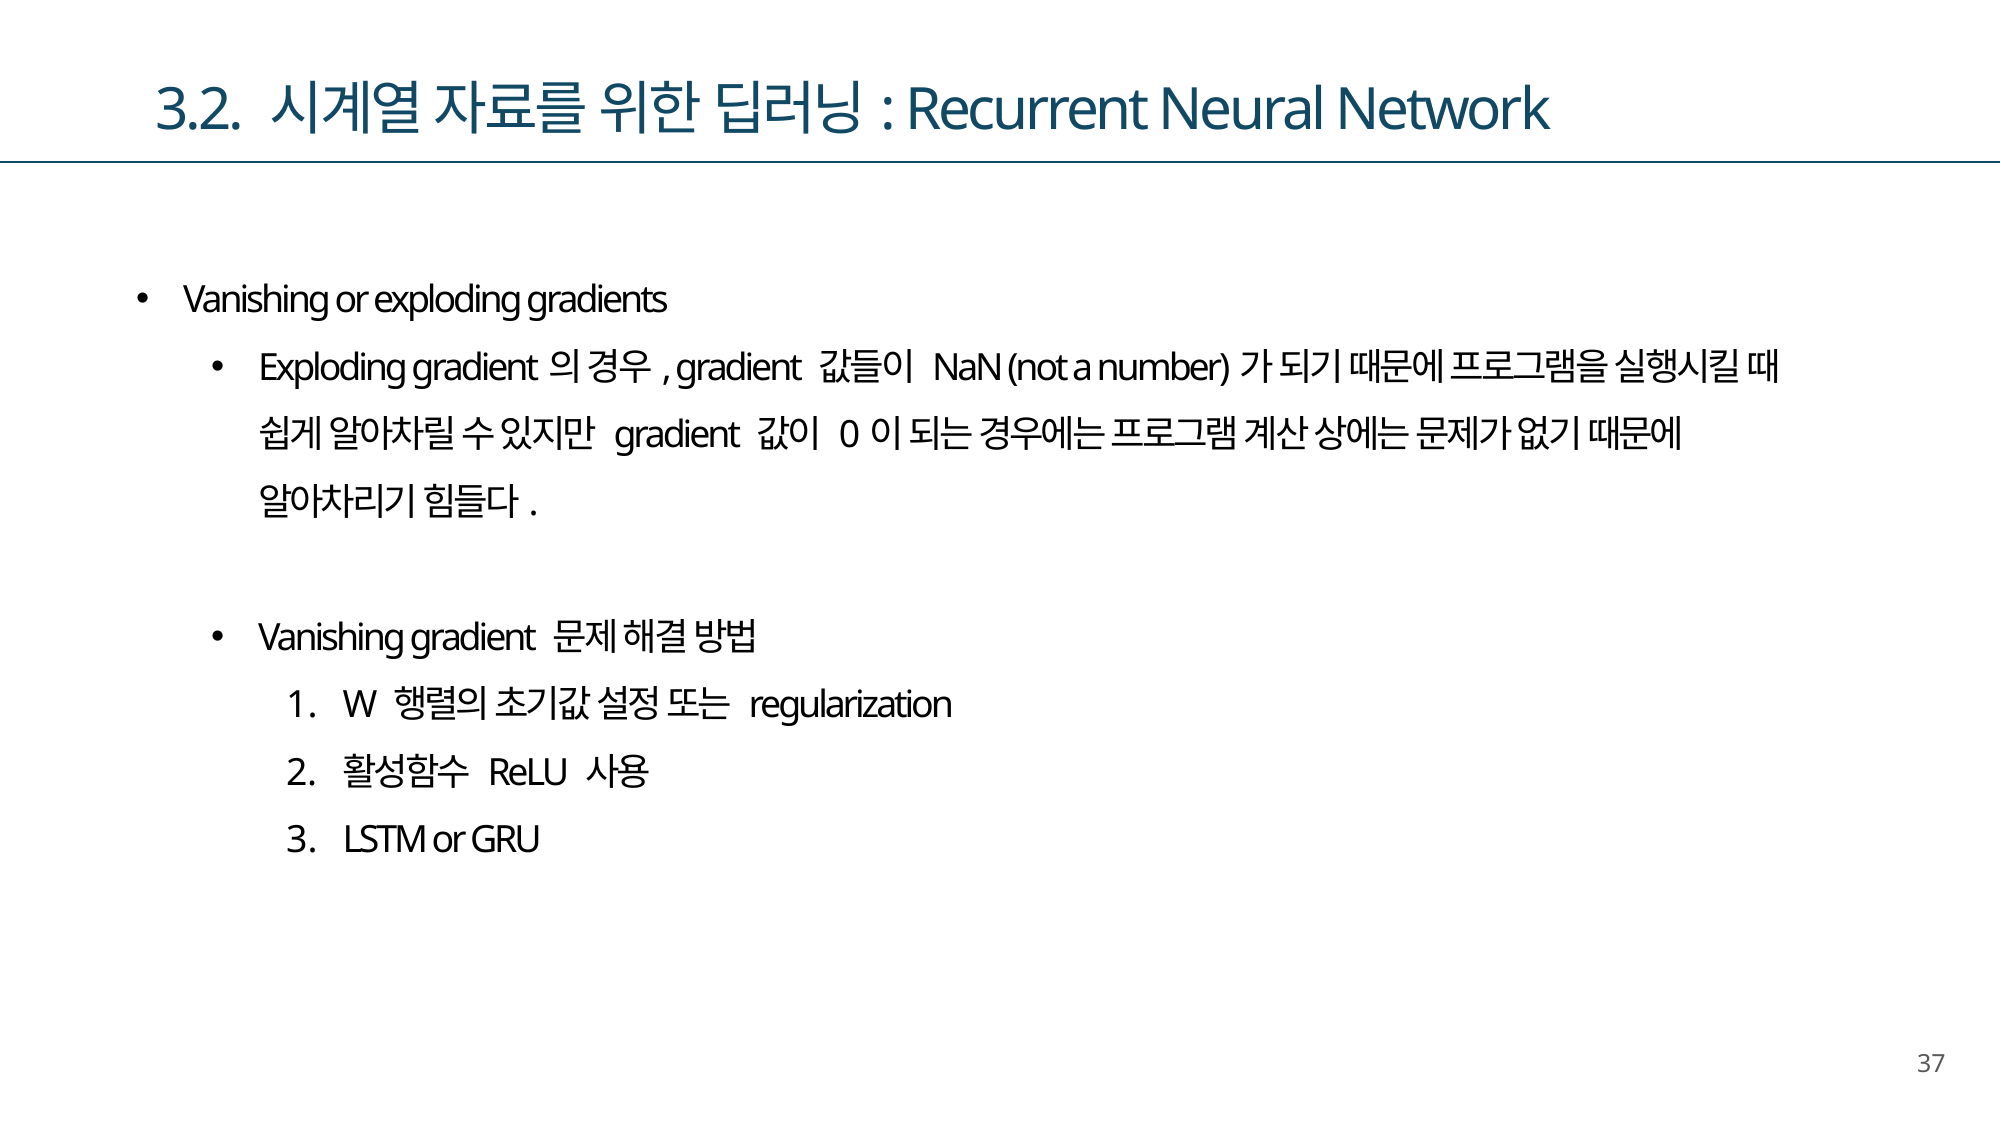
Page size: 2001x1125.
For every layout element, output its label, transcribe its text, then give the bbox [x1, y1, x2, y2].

text_box Vanishing or exploding gradients Exploding gradient의 경우, gradient 값들이 NaN (not a number)가 되기 때문에 프로그램을 실행시킬 때 쉽게 알아차릴 수 있지만 gradient 값이 0이 되는 경우에는 프로그램 계산 상에는 문제가 없기 때문에 알아차리기 힘들다. Vanishing gradient 문제 해결 방법 W 행렬의 초기값 설정 또는 regularization 활성함수 ReLU 사용 LSTM or GRU [121, 245, 1799, 868]
text_box 3.2. 시계열 자료를 위한 딥러닝: Recurrent Neural Network [140, 63, 1566, 149]
